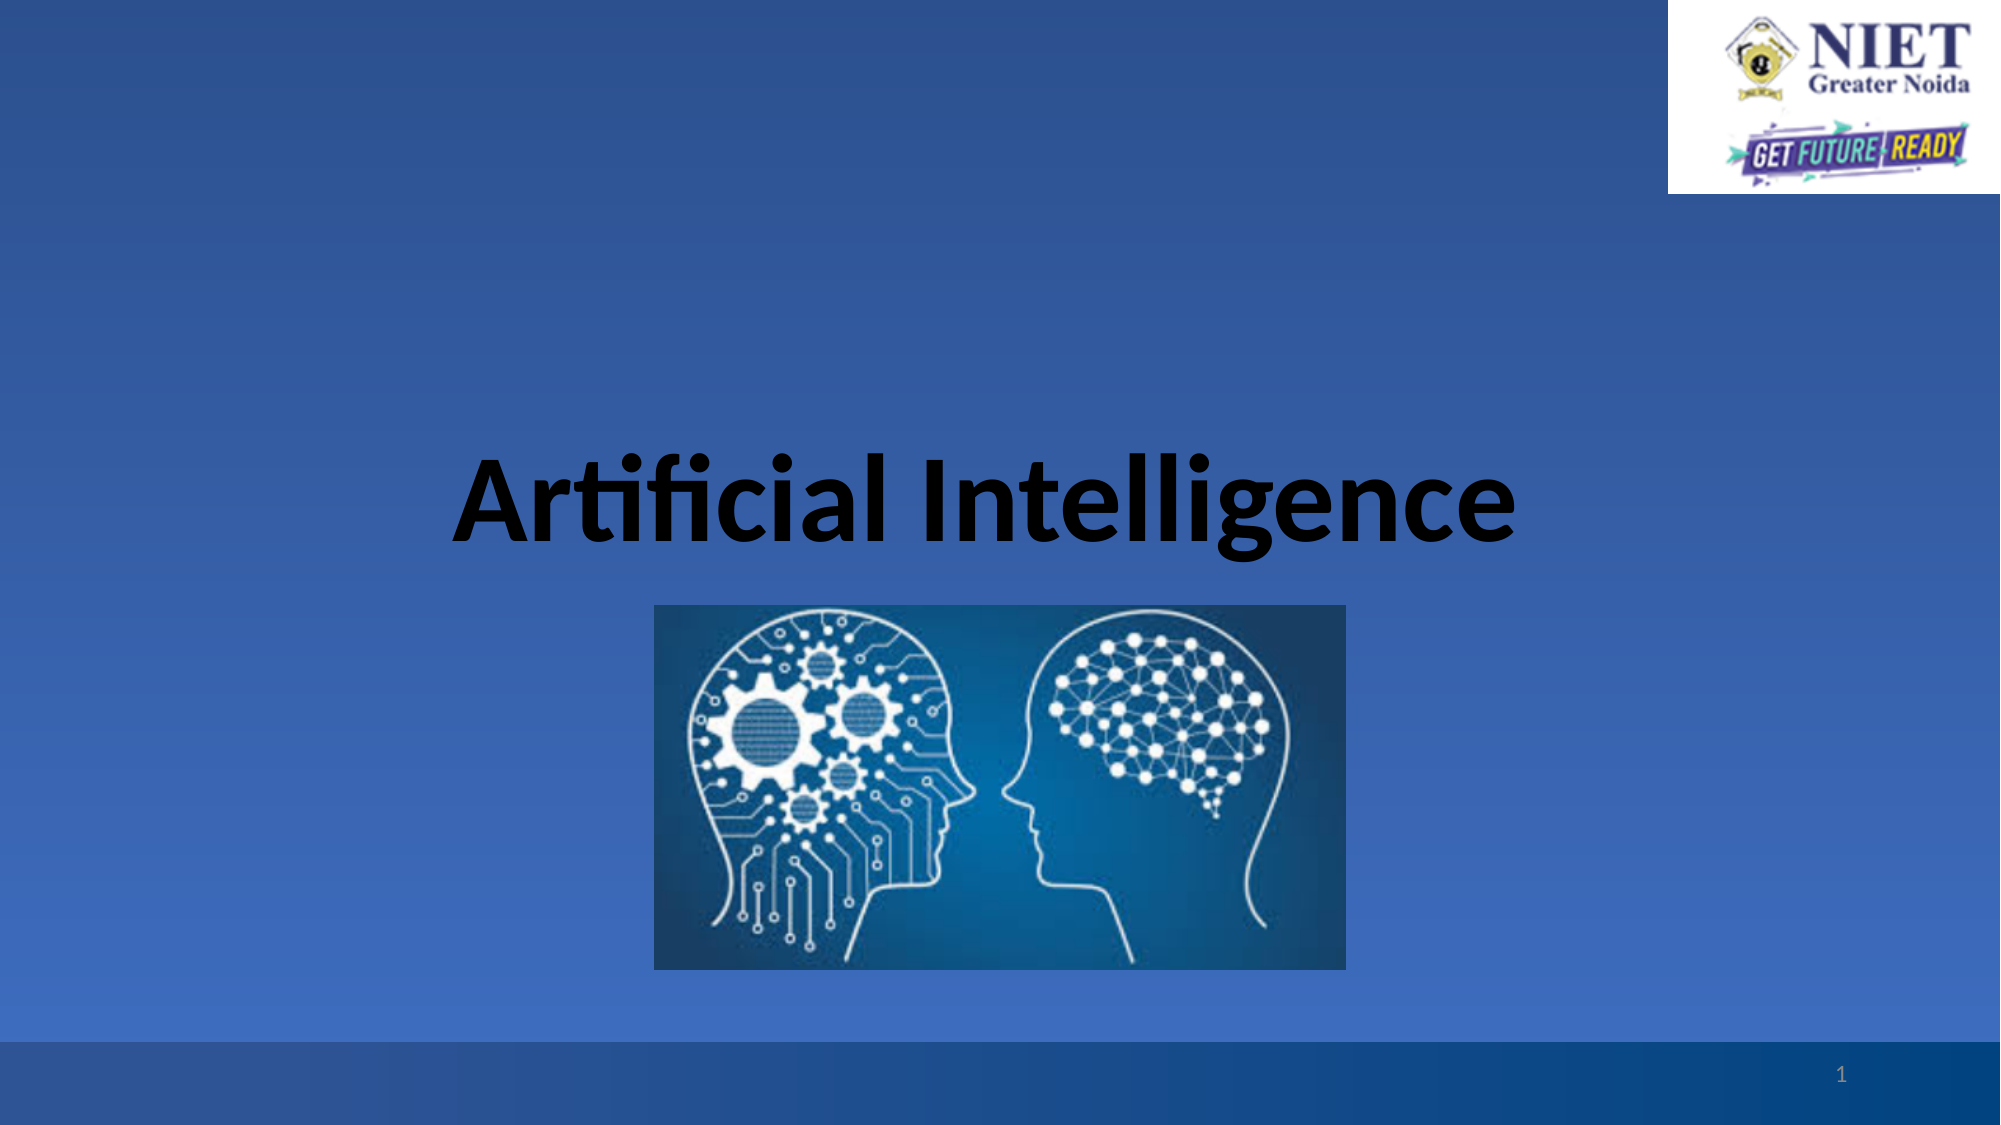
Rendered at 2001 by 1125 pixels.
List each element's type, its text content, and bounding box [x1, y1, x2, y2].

picture [654, 605, 1346, 970]
slide_number 1 [1412, 1042, 1863, 1103]
picture [1668, 0, 2000, 194]
title Artificial Intelligence [249, 184, 1750, 576]
